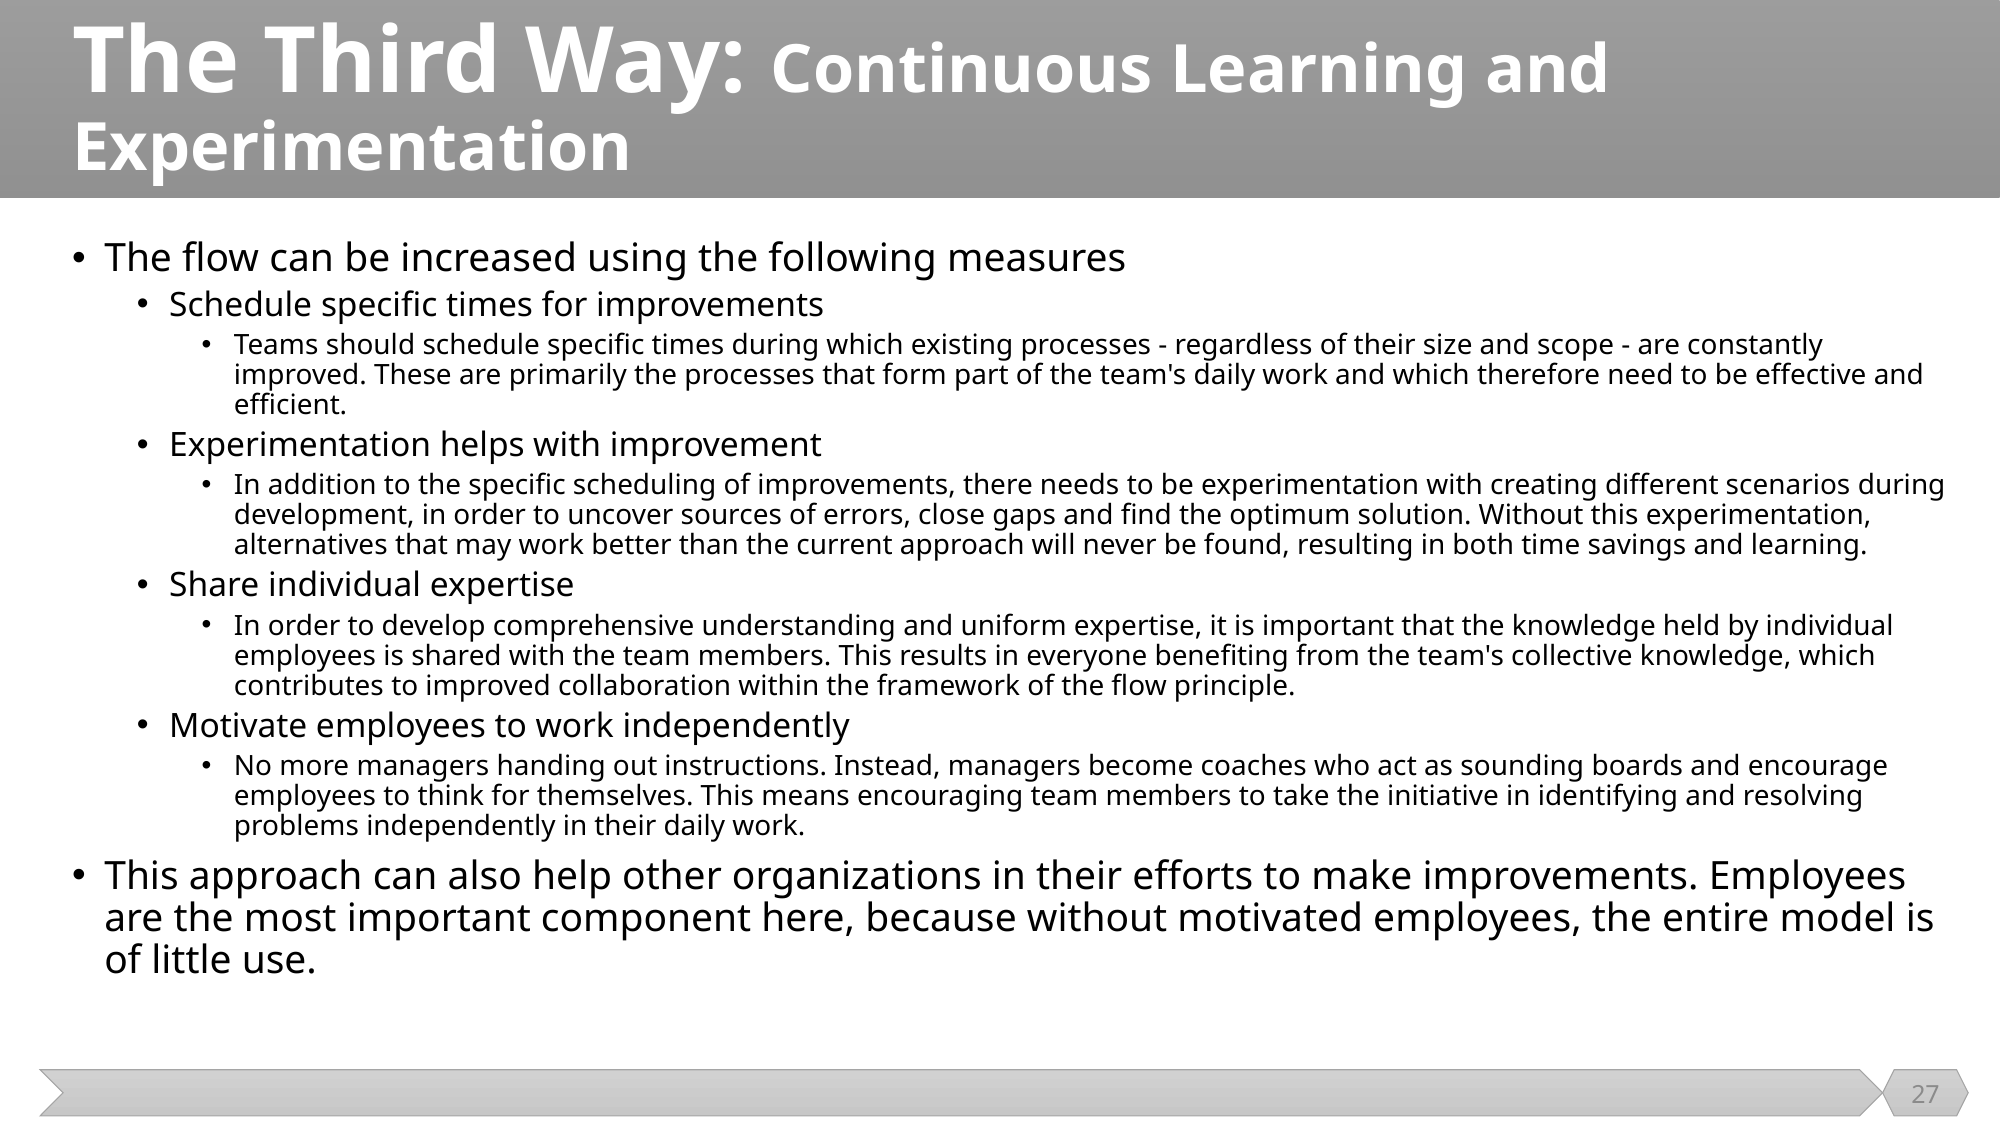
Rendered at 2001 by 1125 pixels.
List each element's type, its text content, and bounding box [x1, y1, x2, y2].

title The Third Way: Continuous Learning and Experimentation [56, 0, 1969, 199]
slide_number 27 [1882, 1065, 1969, 1125]
list The flow can be increased using the following measures Schedule specific times for improvements Teams should schedule specific times during which existing processes - regardless of their size and scope - are constantly improved. These are primarily the processes that form part of the team's daily work and which therefore need to be effective and efficient. Experimentation helps with improvement In addition to the specific scheduling of improvements, there needs to be experimentation with creating different scenarios during development, in order to uncover sources of errors, close gaps and find the optimum solution. Without this experimentation, alternatives that may work better than the current approach will never be found, resulting in both time savings and learning. Share individual expertise In order to develop comprehensive understanding and uniform expertise, it is important that the knowledge held by individual employees is shared with the team members. This results in everyone benefiting from the team's collective knowledge, which contributes to improved collaboration within the framework of the flow principle. Motivate employees to work independently No more managers handing out instructions. Instead, managers become coaches who act as sounding boards and encourage employees to think for themselves. This means encouraging team members to take the initiative in identifying and resolving problems independently in their daily work. This approach can also help other organizations in their efforts to make improvements. Employees are the most important component here, because without motivated employees, the entire model is of little use. [56, 230, 1969, 1010]
